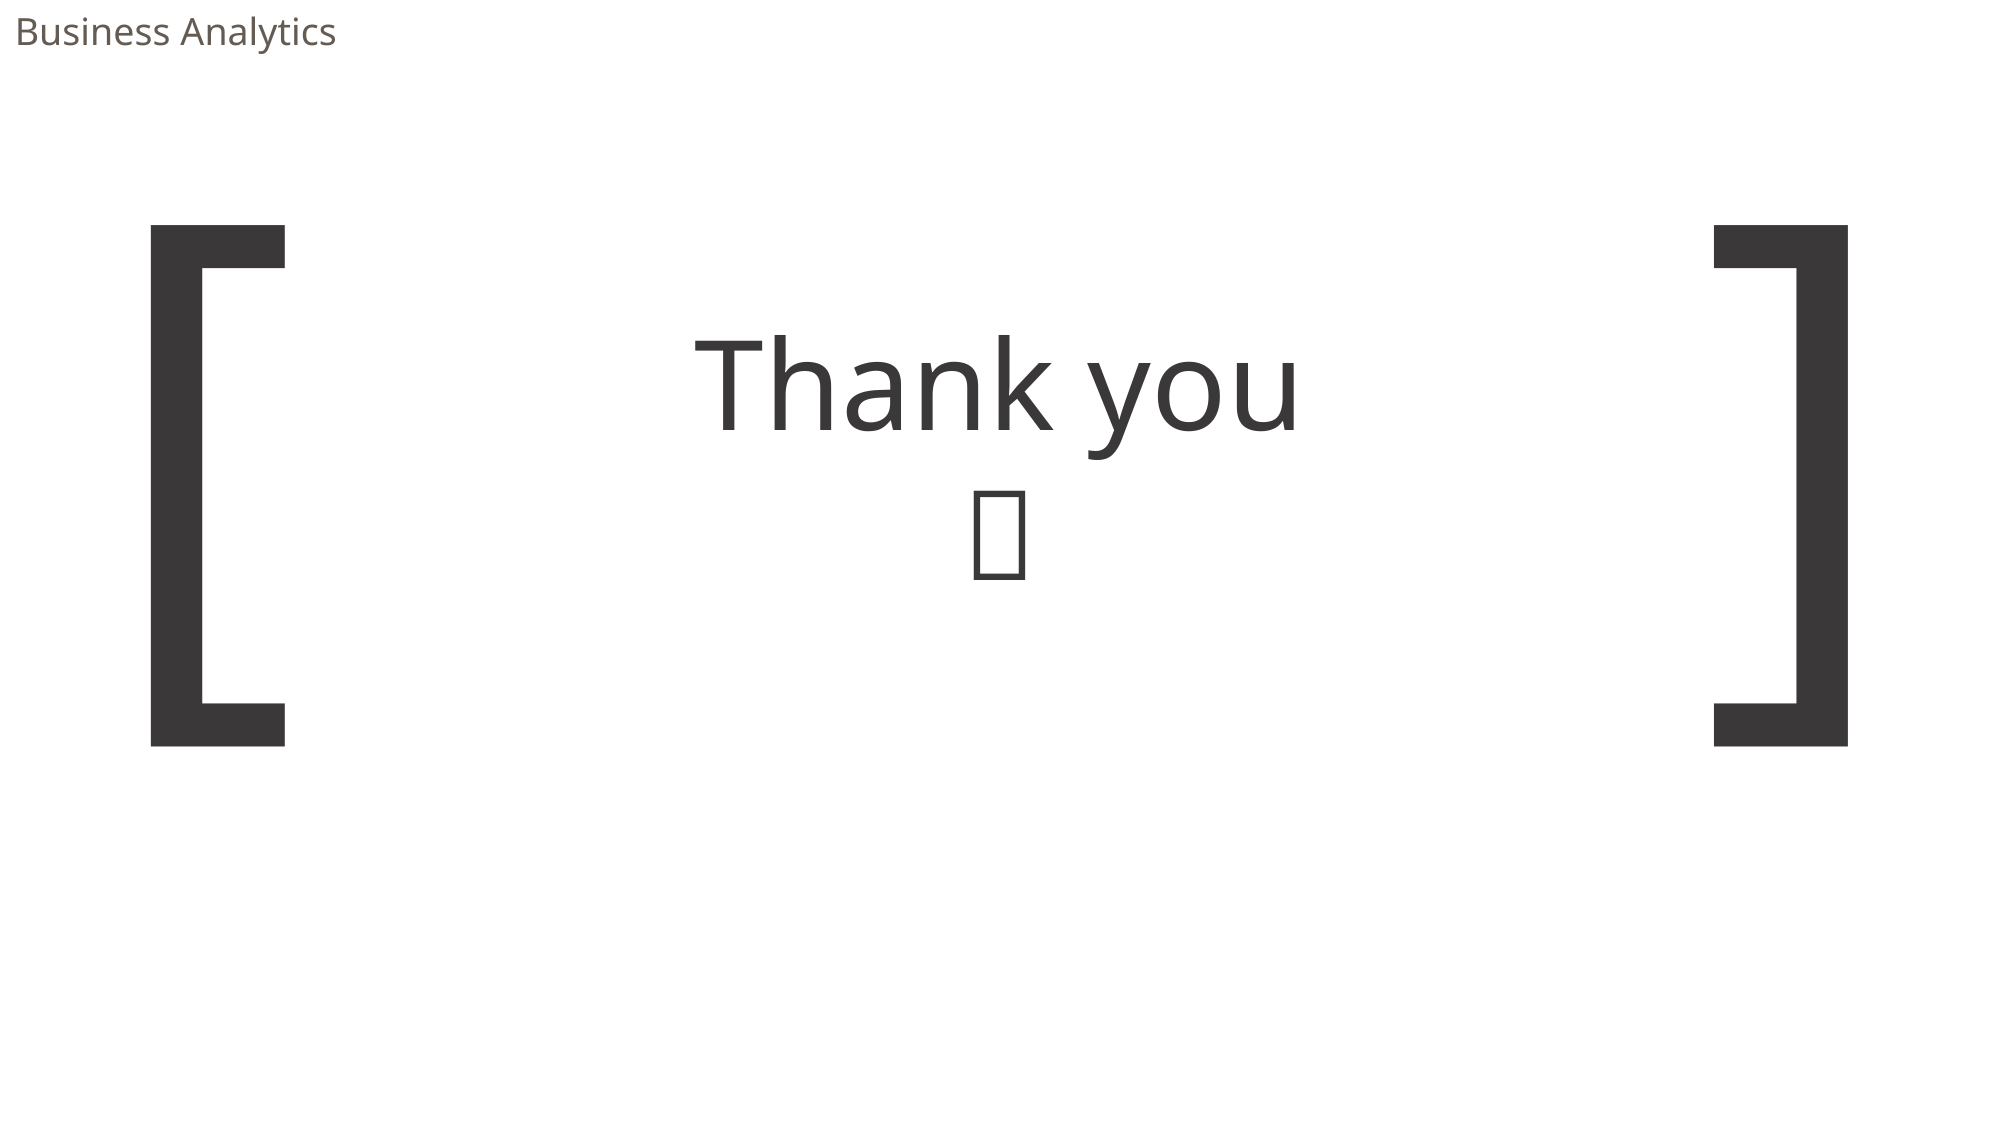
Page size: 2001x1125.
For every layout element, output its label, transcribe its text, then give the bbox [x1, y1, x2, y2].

text_box Business Analytics [0, 0, 454, 61]
text_box [ ] [88, 47, 1912, 780]
